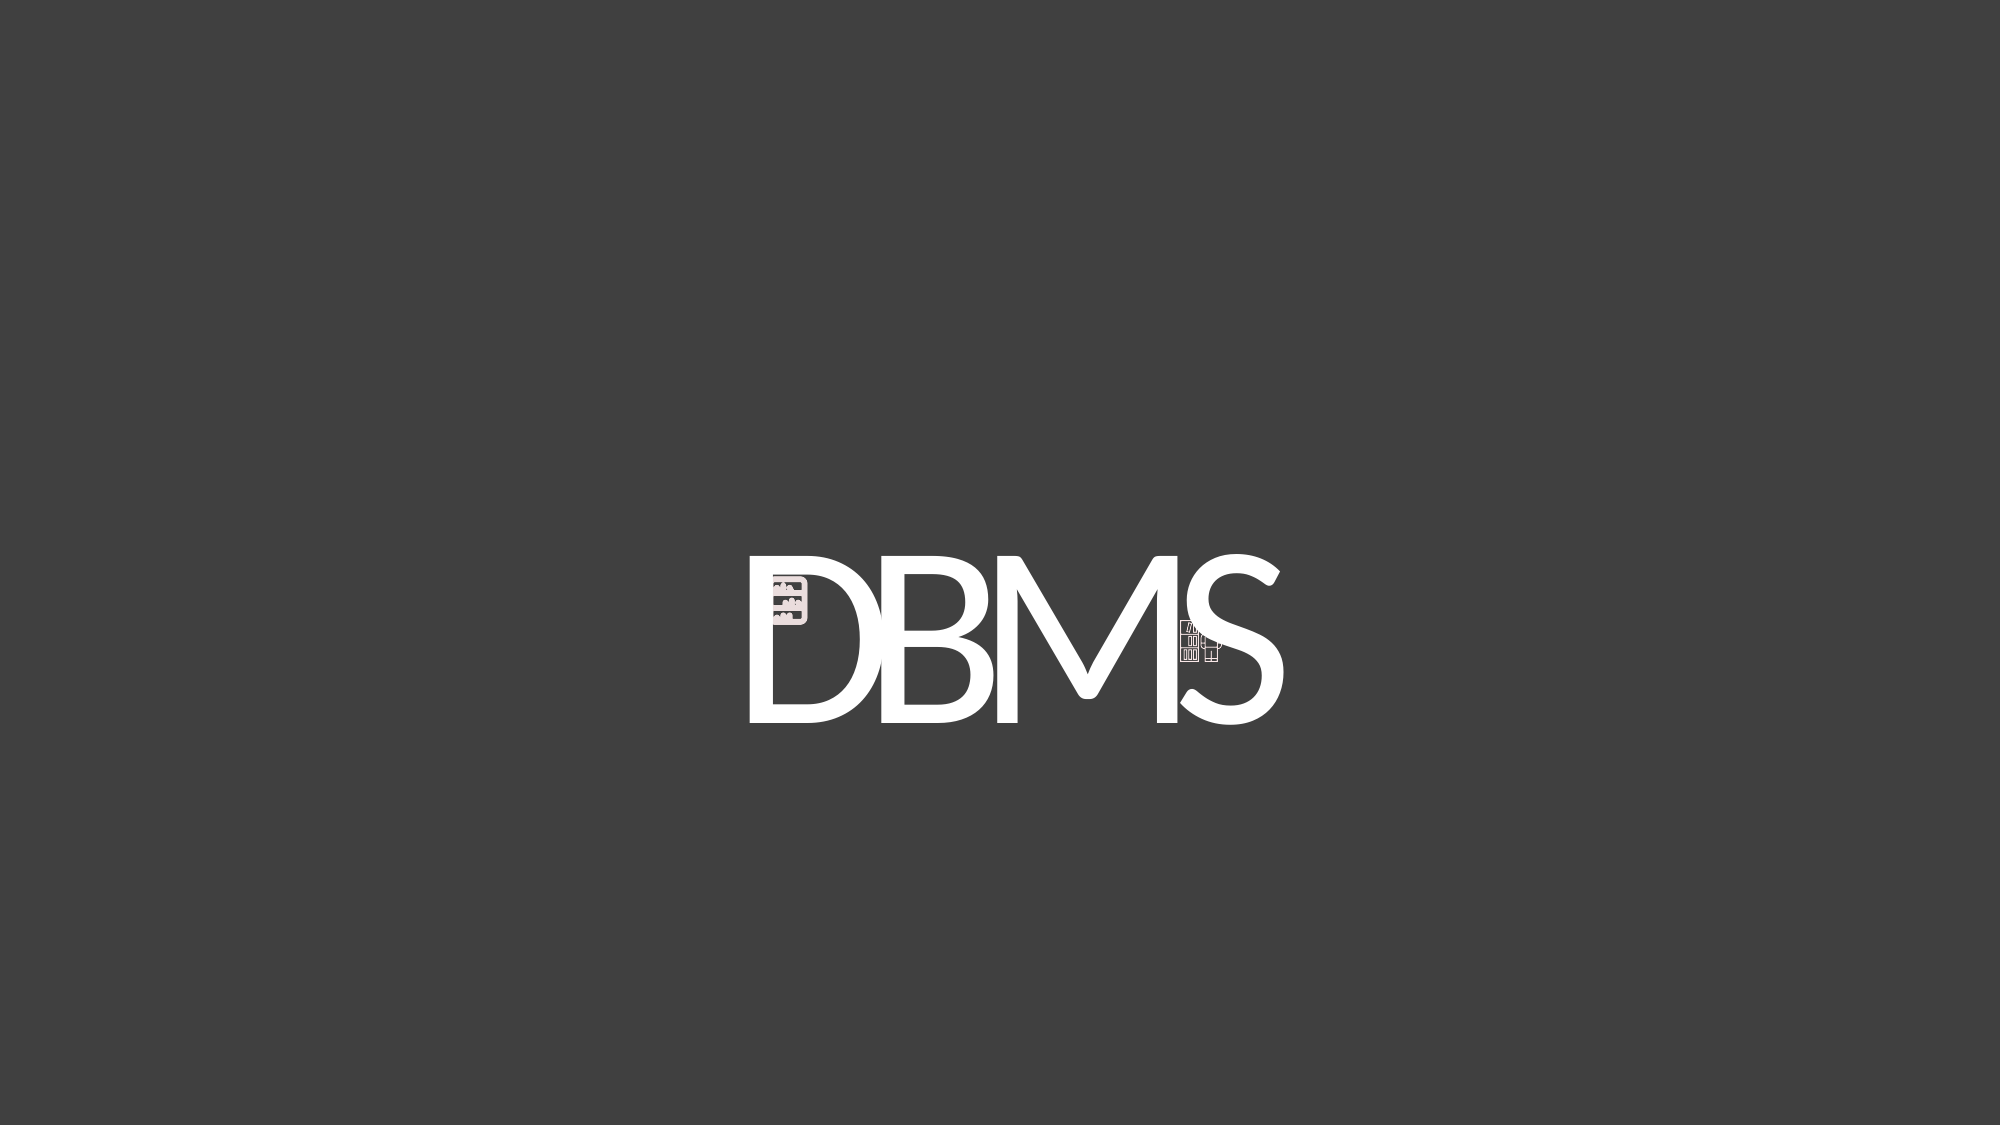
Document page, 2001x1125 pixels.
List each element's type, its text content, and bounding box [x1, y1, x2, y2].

text_box D [717, 455, 908, 783]
picture [1180, 620, 1222, 662]
text_box B [908, 455, 961, 783]
text_box M [961, 455, 1158, 783]
text_box S [1158, 455, 1309, 783]
picture [762, 575, 813, 626]
